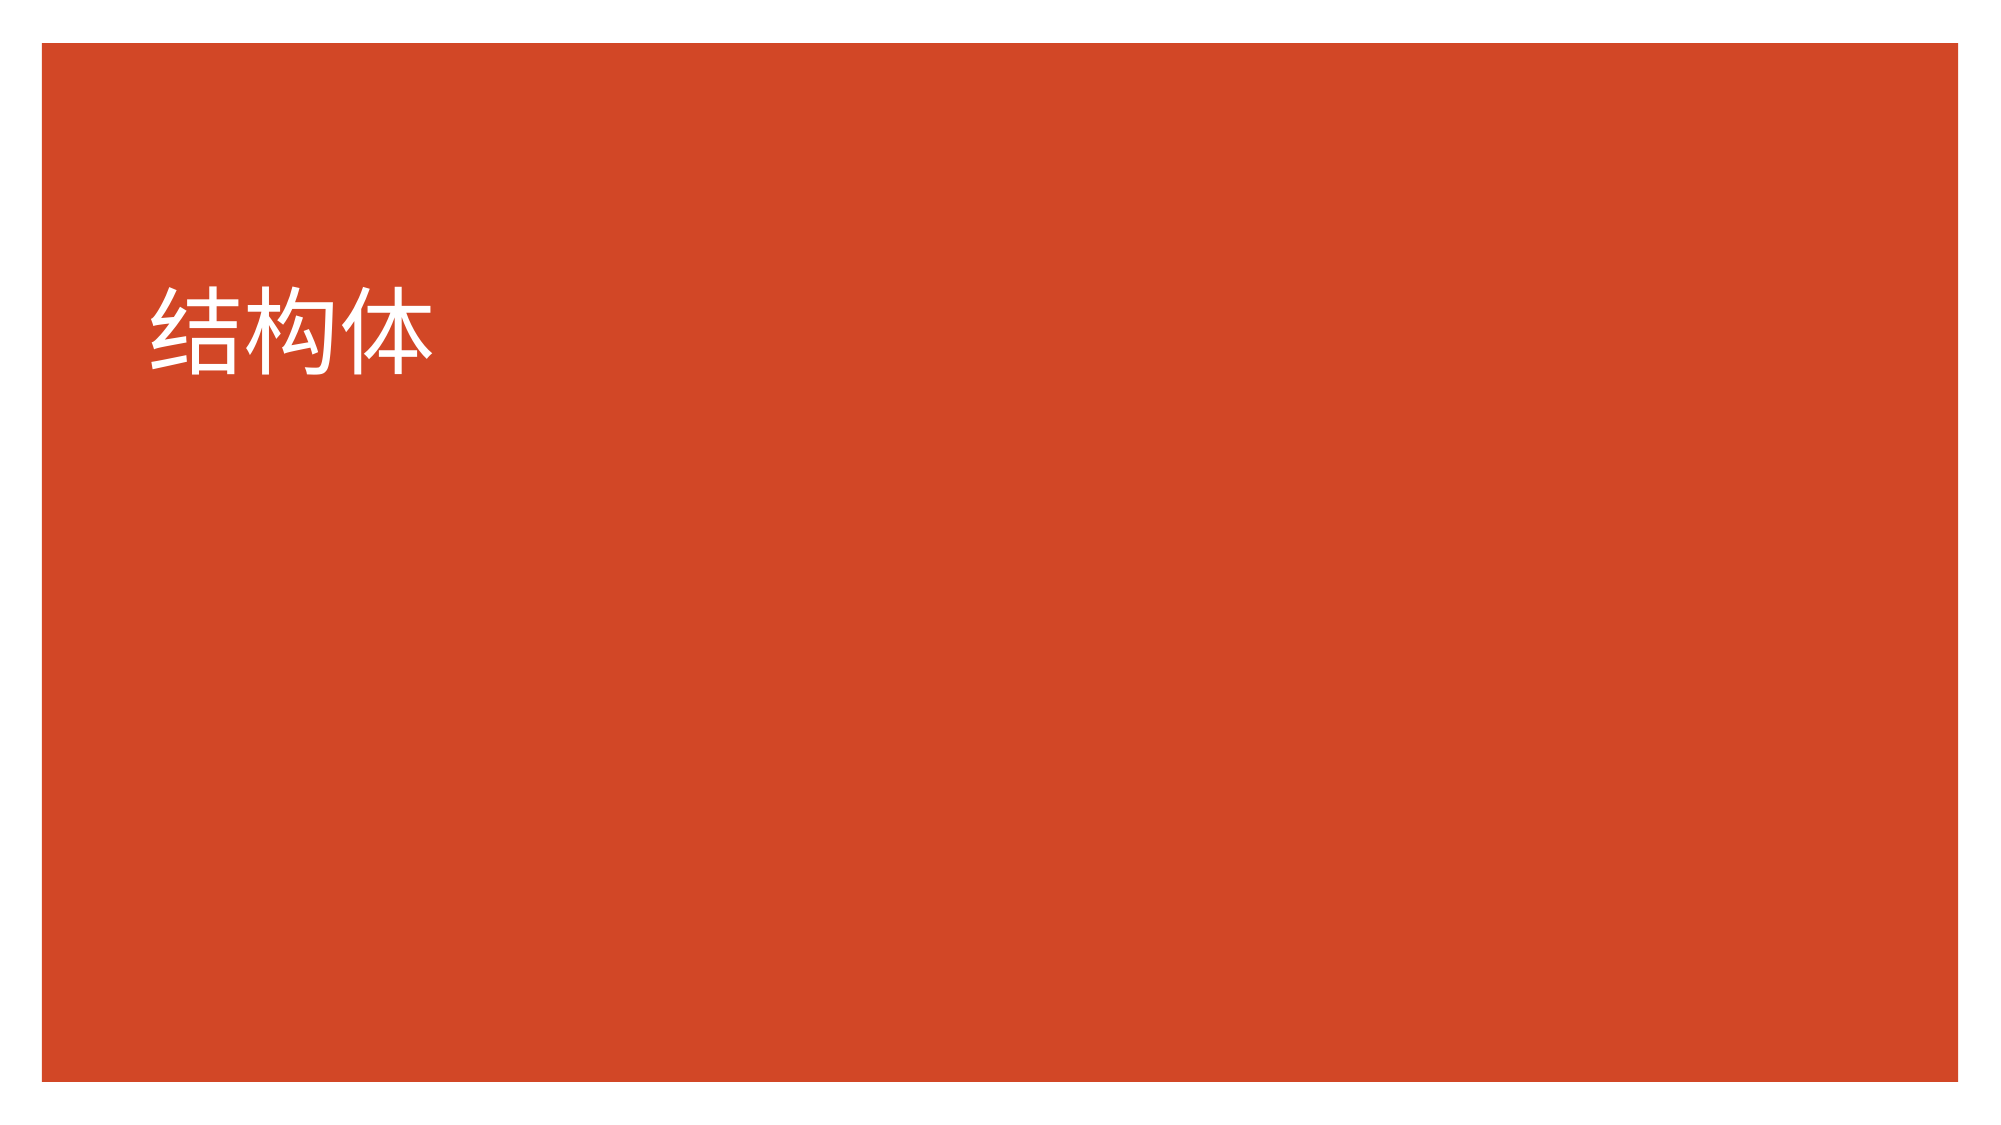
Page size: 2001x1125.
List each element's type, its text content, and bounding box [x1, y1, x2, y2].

title 结构体 [133, 190, 1875, 583]
